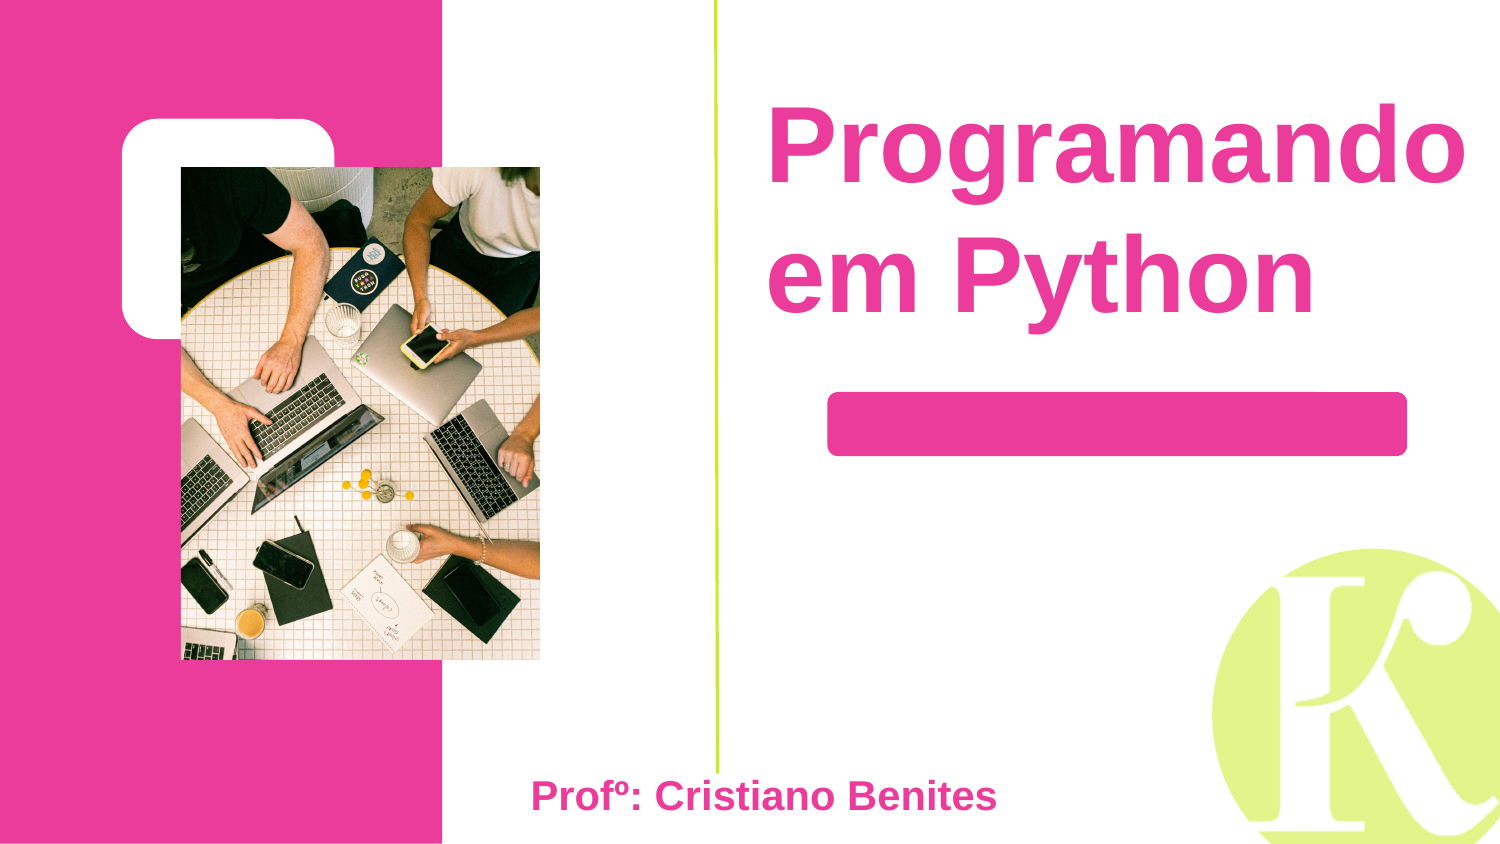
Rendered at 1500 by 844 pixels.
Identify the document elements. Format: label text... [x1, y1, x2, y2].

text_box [827, 385, 1408, 463]
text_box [1211, 548, 1500, 844]
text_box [0, 0, 443, 844]
text_box Profº: Cristiano Benites [493, 753, 1036, 844]
title Programando em Python [750, 14, 1485, 395]
picture [180, 166, 541, 660]
